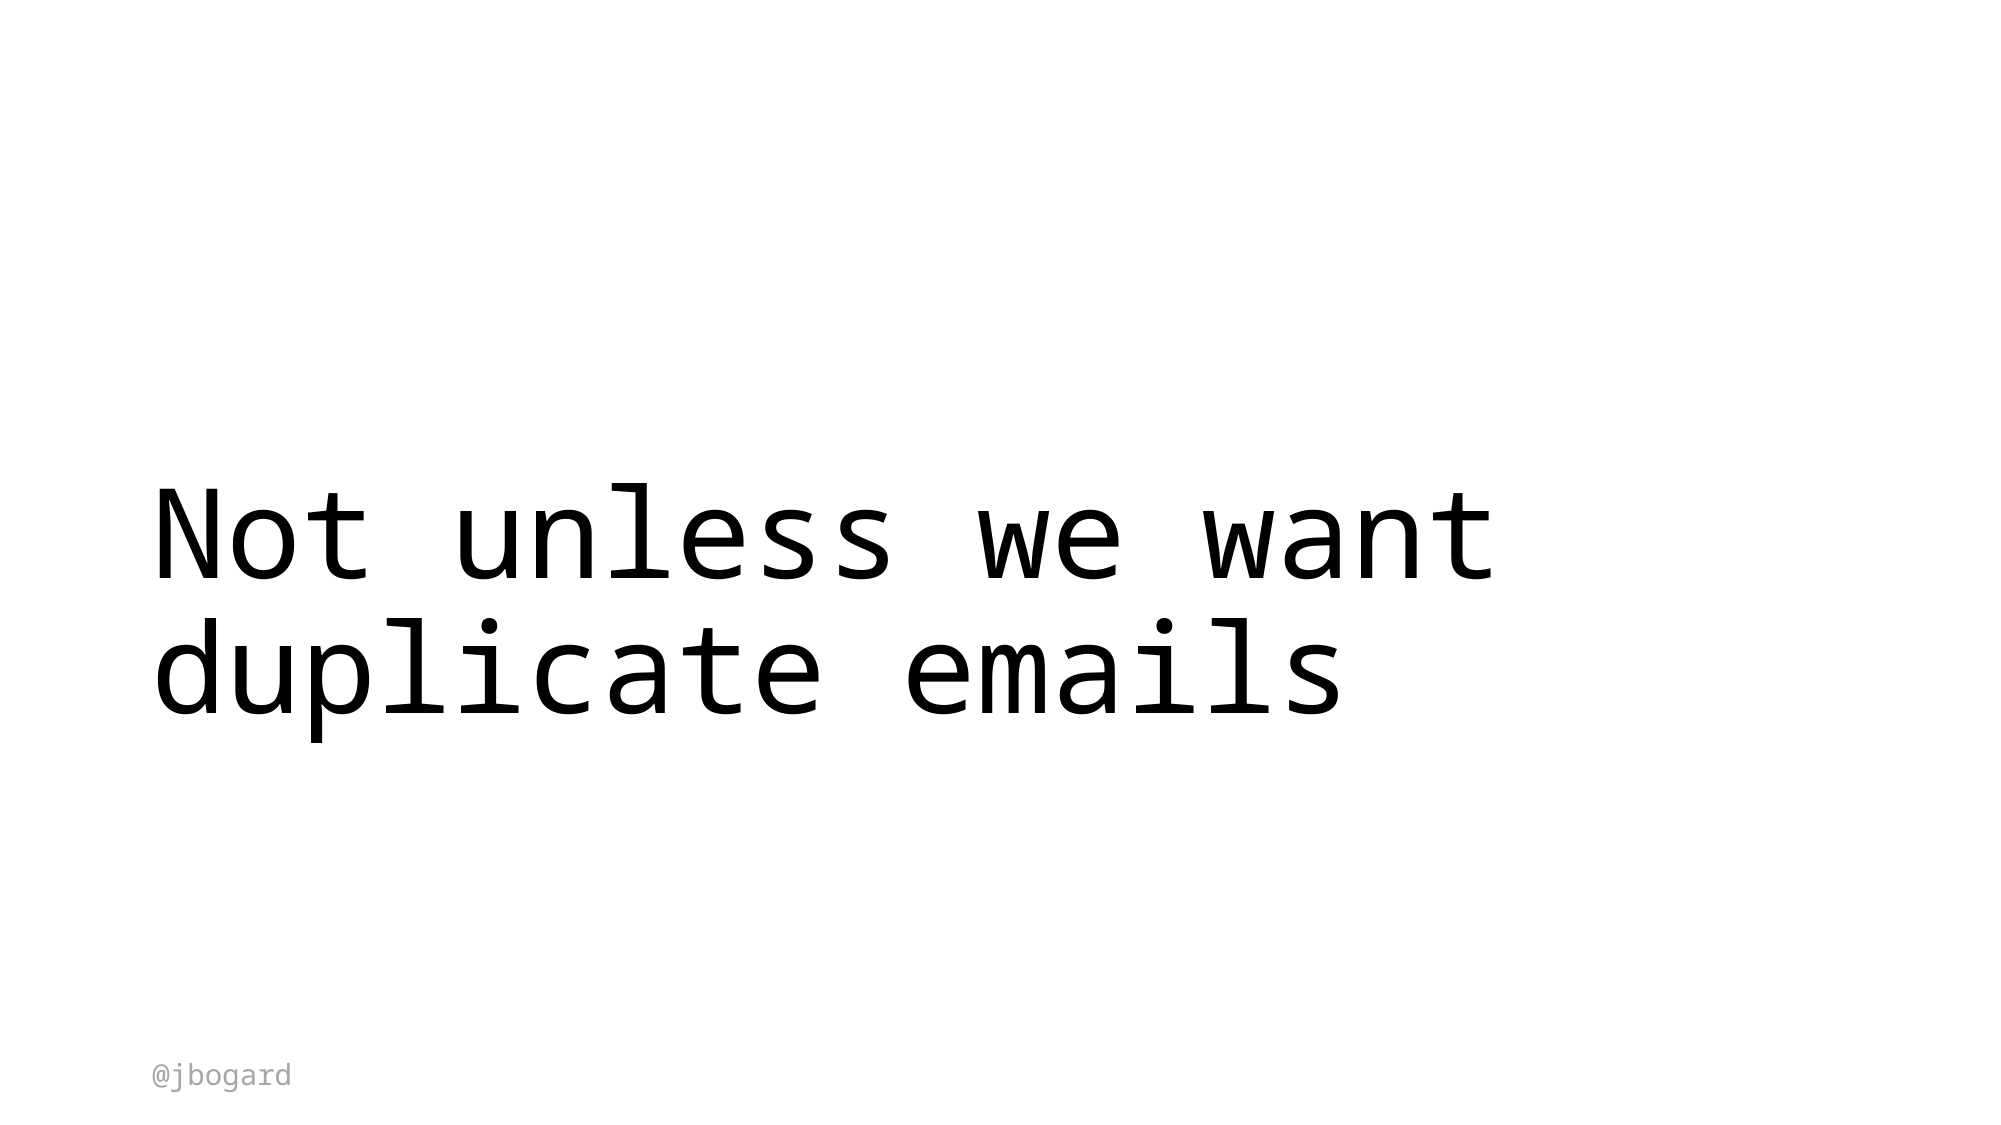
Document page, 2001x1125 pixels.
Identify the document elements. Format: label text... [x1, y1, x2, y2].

title Not unless we want duplicate emails [136, 280, 1862, 749]
